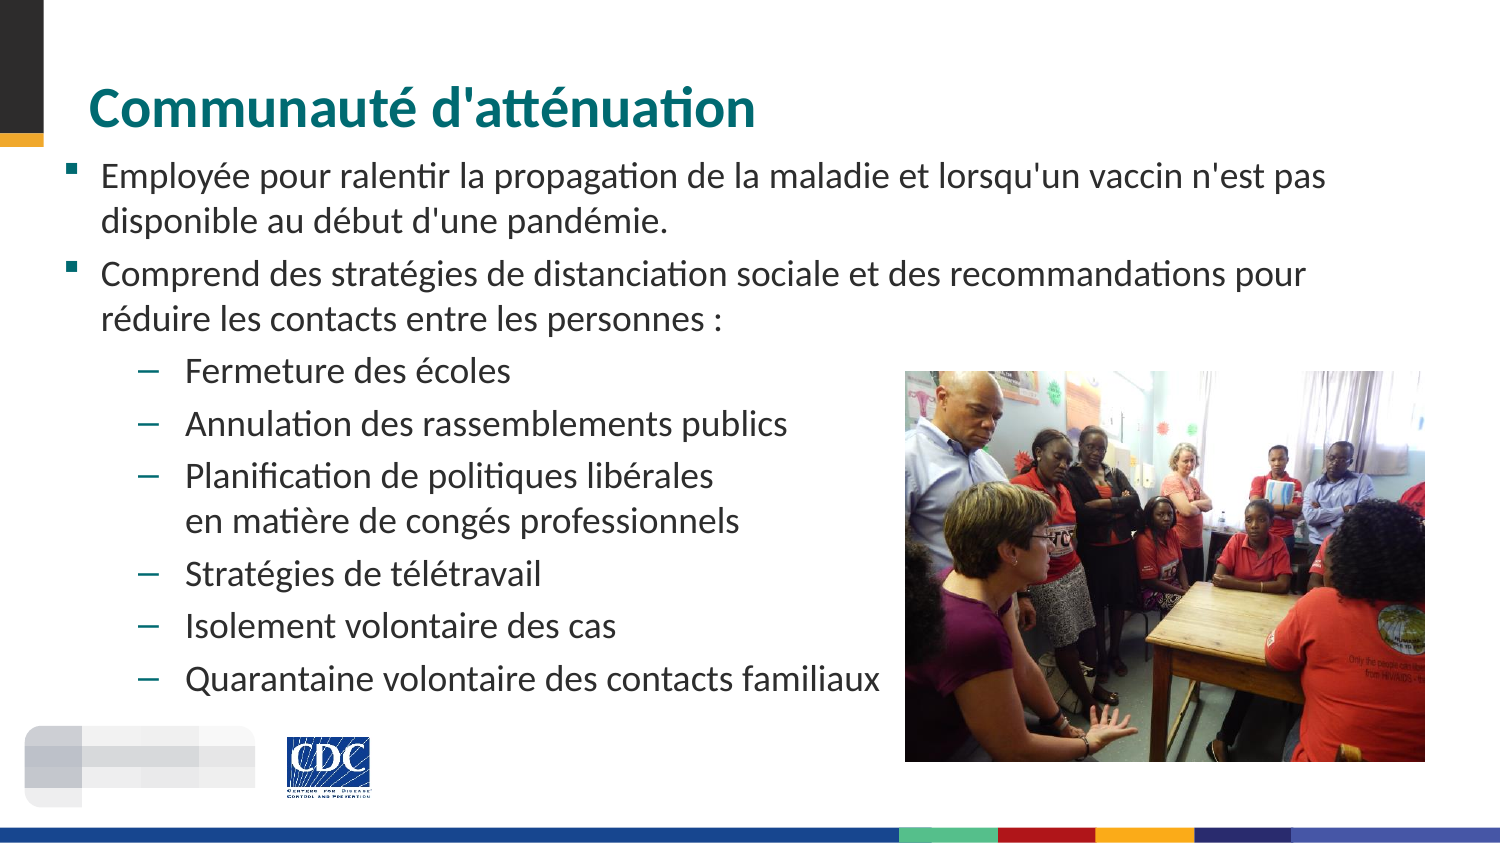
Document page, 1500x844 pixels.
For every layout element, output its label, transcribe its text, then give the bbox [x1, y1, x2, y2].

picture [904, 370, 1426, 762]
title Communauté d'atténuation [75, 33, 1425, 147]
list Employée pour ralentir la propagation de la maladie et lorsqu'un vaccin n'est pas disponible au début d'une pandémie. Comprend des stratégies de distanciation sociale et des recommandations pour réduire les contacts entre les personnes : Fermeture des écoles Annulation des rassemblements publics Planification de politiques libérales en matière de congés professionnels Stratégies de télétravail Isolement volontaire des cas Quarantaine volontaire des contacts familiaux [48, 143, 1387, 758]
picture [287, 758, 372, 798]
